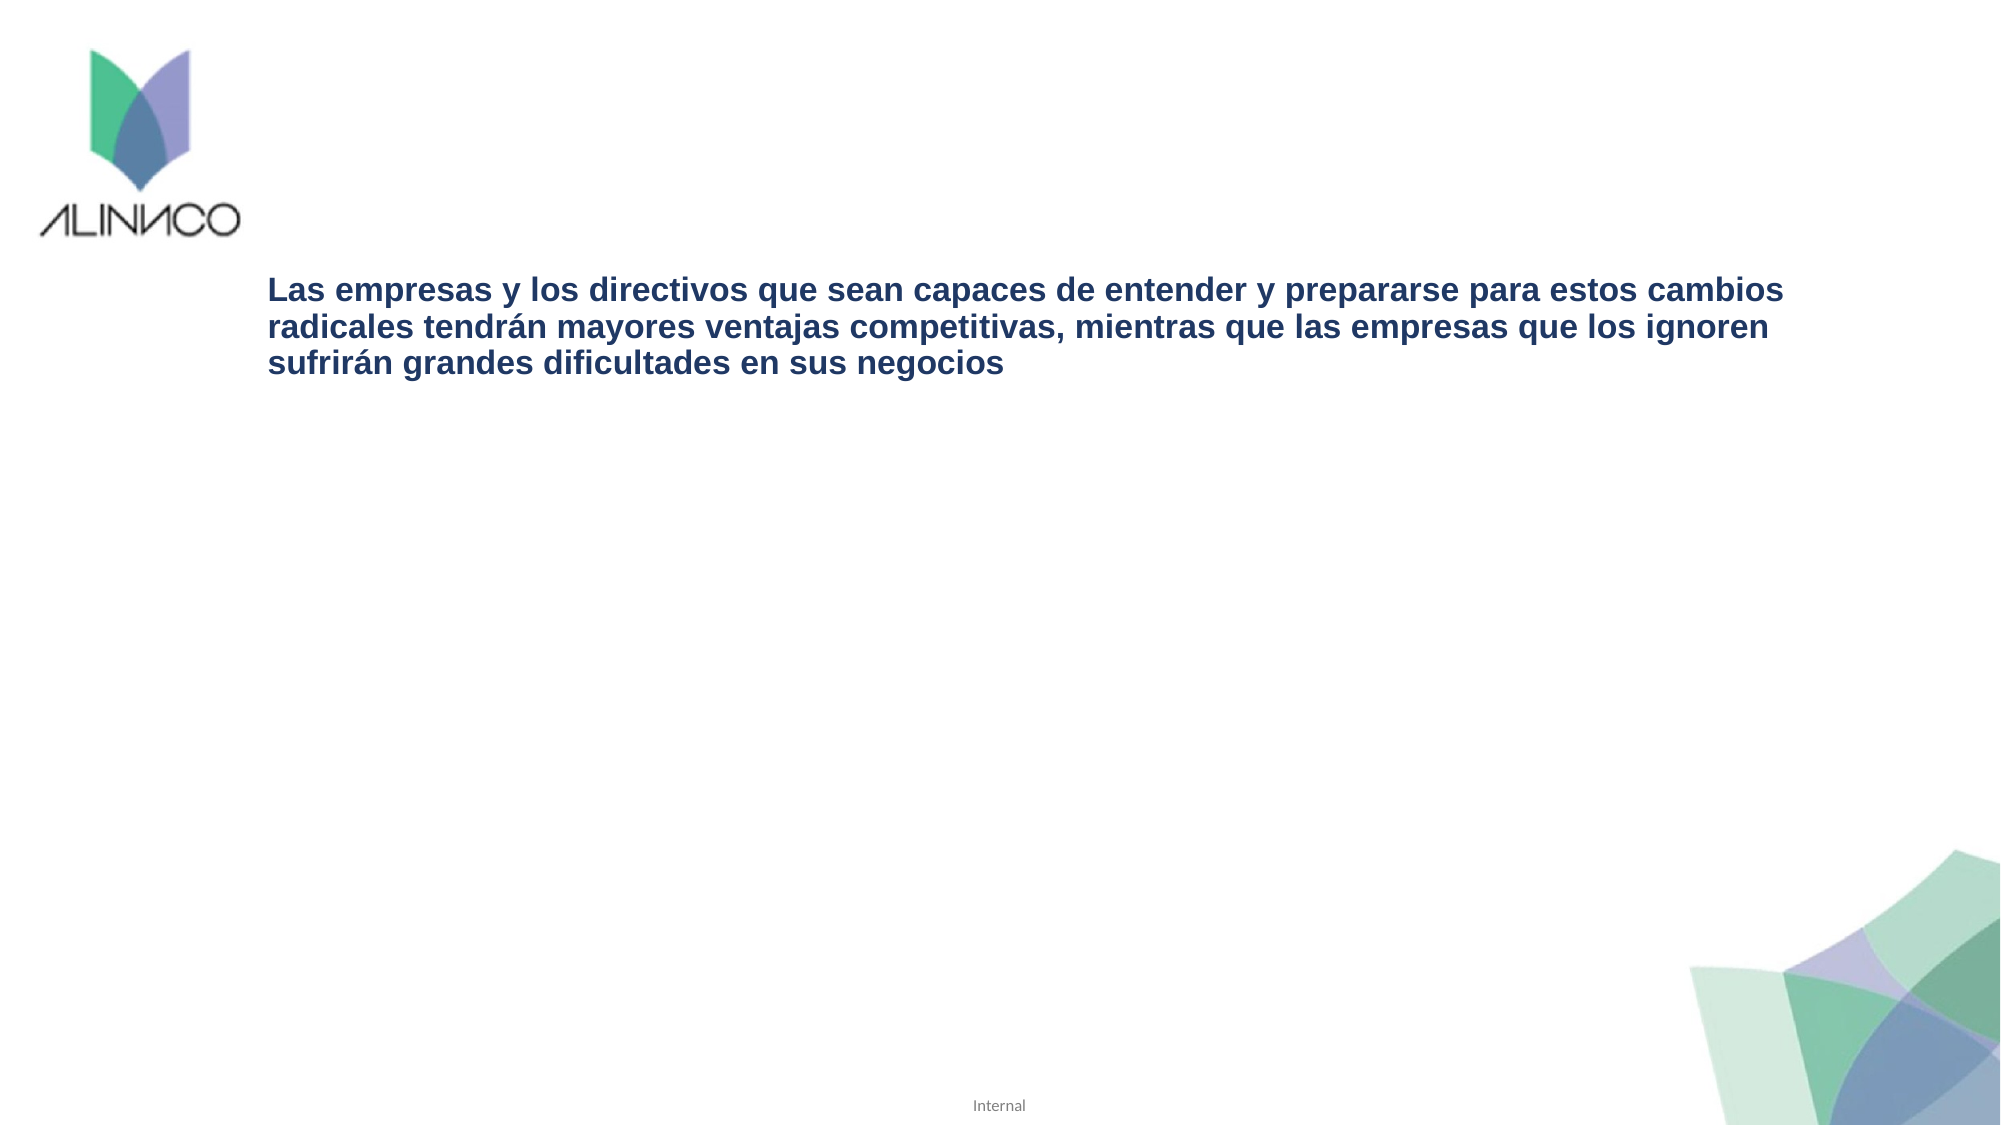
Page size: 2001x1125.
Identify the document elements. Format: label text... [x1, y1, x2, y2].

title Las empresas y los directivos que sean capaces de entender y prepararse para estos cambios radicales tendrán mayores ventajas competitivas, mientras que las empresas que los ignoren sufrirán grandes dificultades en sus negocios [252, 244, 1884, 426]
picture [0, 0, 2001, 1125]
